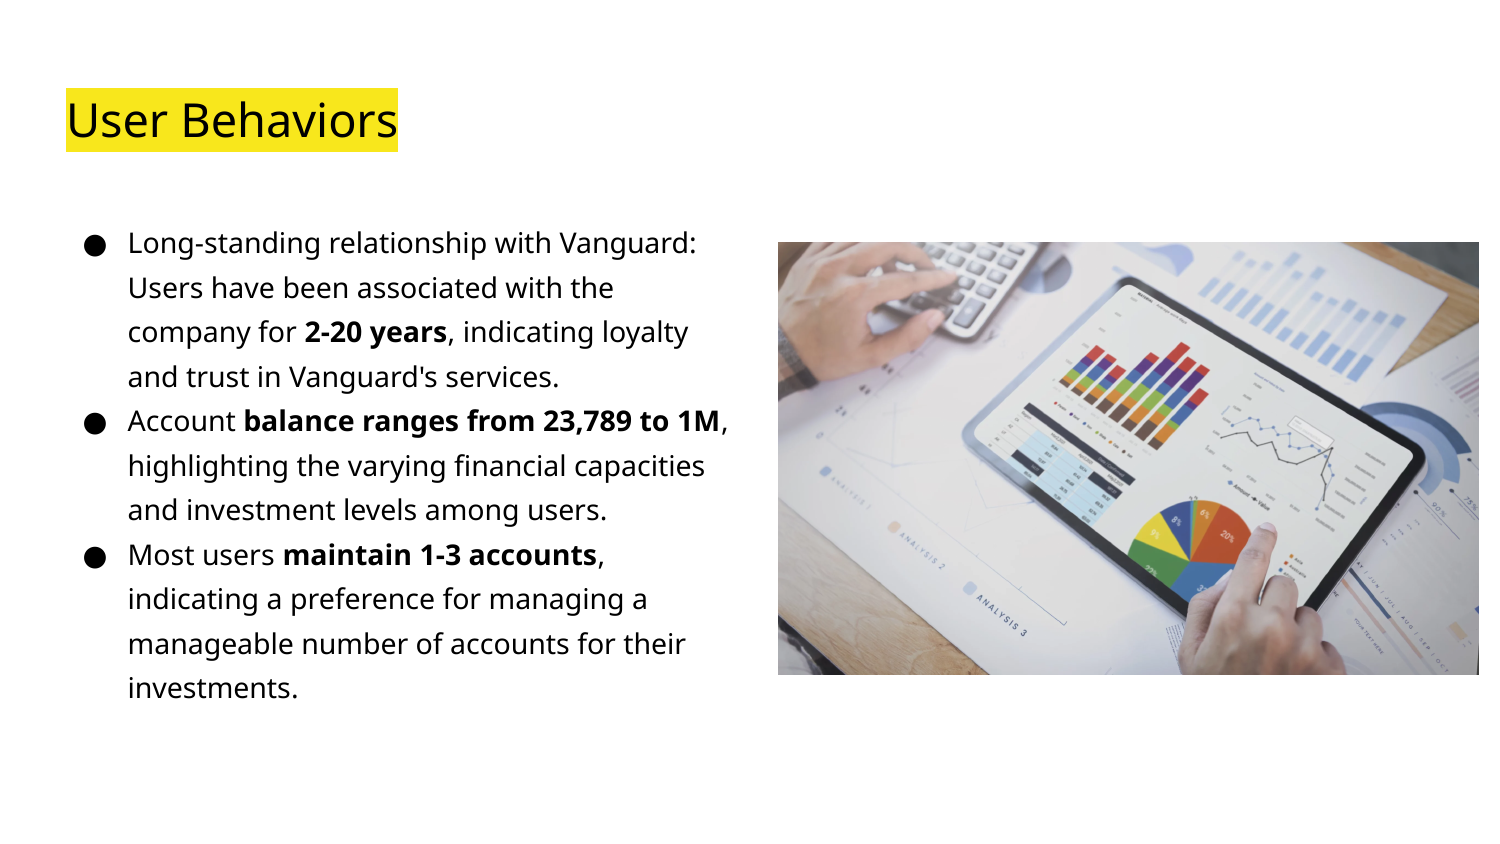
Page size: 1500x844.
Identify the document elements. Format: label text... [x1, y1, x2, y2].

picture [778, 241, 1479, 676]
title User Behaviors [51, 72, 1449, 167]
list Long-standing relationship with Vanguard: Users have been associated with the company for 2-20 years, indicating loyalty and trust in Vanguard's services. Account balance ranges from 23,789 to 1M, highlighting the varying financial capacities and investment levels among users. Most users maintain 1-3 accounts, indicating a preference for managing a manageable number of accounts for their investments. [51, 202, 750, 750]
